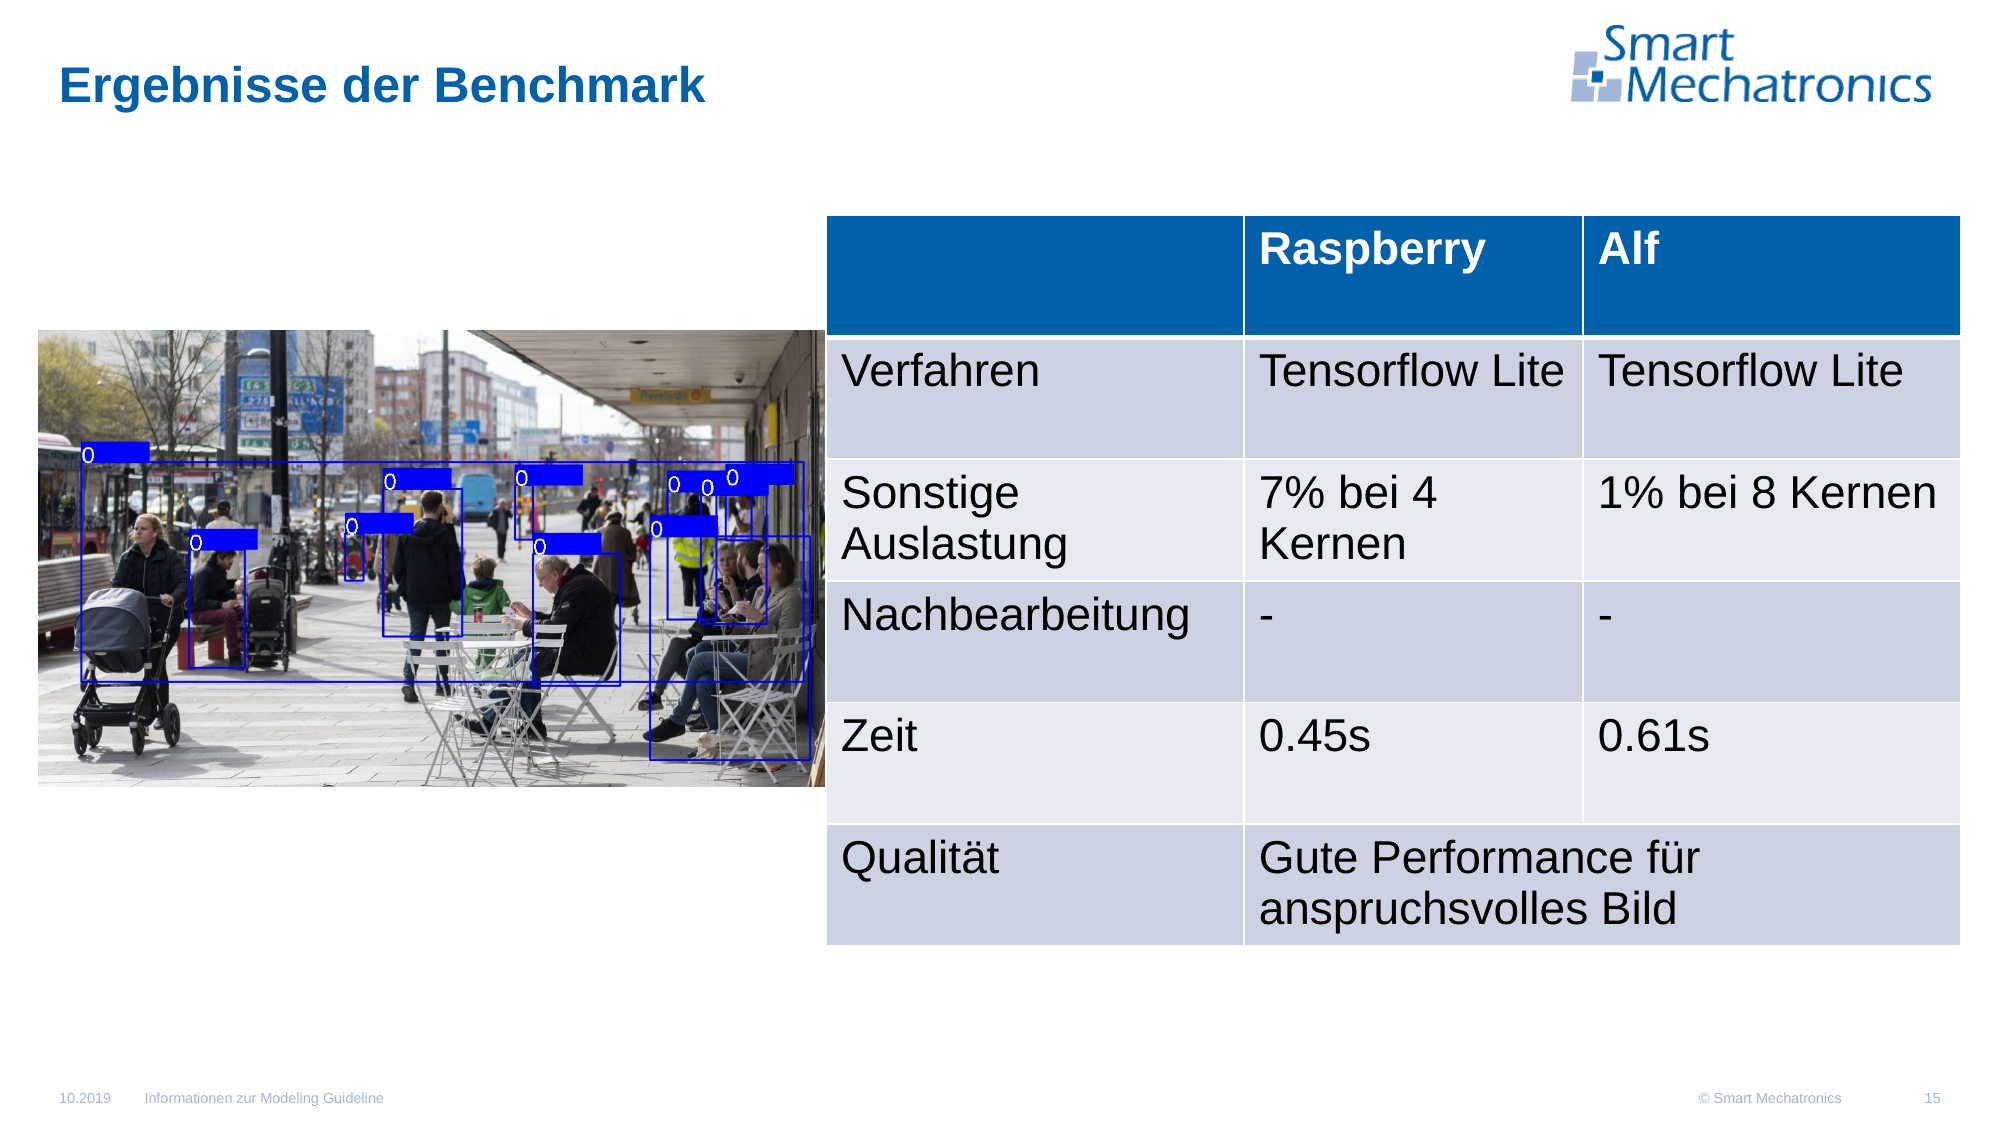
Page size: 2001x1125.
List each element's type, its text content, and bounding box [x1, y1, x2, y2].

footer Informationen zur Modeling Guideline [144, 1080, 967, 1116]
table_cell 7% bei 4 Kernen [1245, 460, 1582, 580]
table_cell - [1584, 582, 1960, 702]
table_cell Gute Performance für anspruchsvolles Bild [1245, 825, 1960, 945]
slide_number 15 [1880, 1080, 1941, 1116]
table_cell Tensorflow Lite [1245, 340, 1582, 458]
table_cell Tensorflow Lite [1584, 340, 1960, 458]
table_cell Zeit [827, 703, 1243, 823]
table_cell Nachbearbeitung [869, 582, 1243, 702]
table_cell Verfahren [868, 340, 1243, 458]
table_cell Sonstige Auslastung [869, 460, 1243, 580]
table_cell 0.61s [1584, 703, 1960, 823]
table_cell 1% bei 8 Kernen [1584, 460, 1960, 580]
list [37, 329, 853, 788]
table_header Alf [1584, 216, 1960, 335]
table_header [827, 216, 1243, 335]
table_cell 0.45s [1245, 703, 1582, 823]
table_cell - [1245, 582, 1582, 702]
picture [1571, 25, 1931, 102]
title Ergebnisse der Benchmark [59, 42, 1557, 113]
table_header Raspberry [1245, 216, 1582, 335]
table_cell Qualität [827, 825, 1243, 945]
slide_number 10.2019 [59, 1080, 141, 1116]
